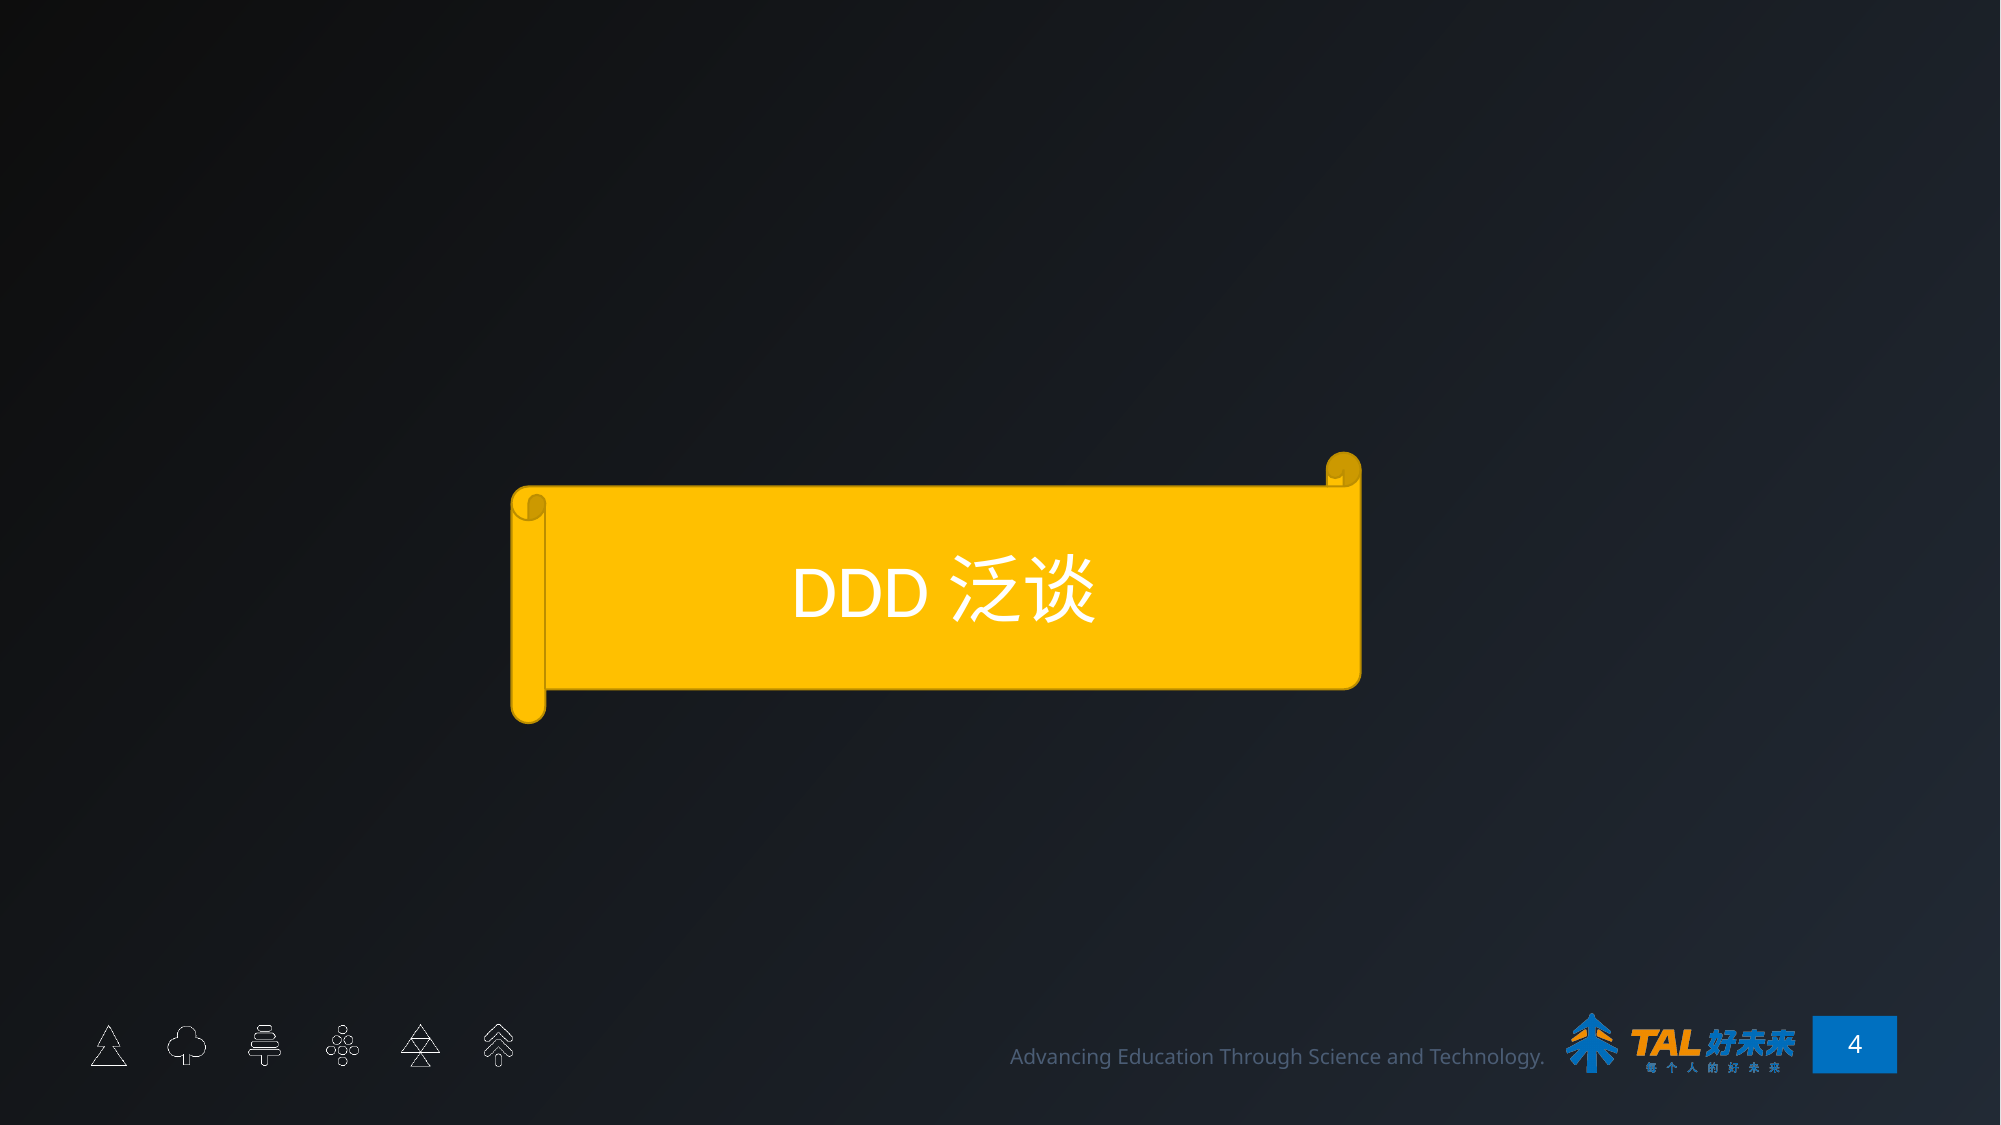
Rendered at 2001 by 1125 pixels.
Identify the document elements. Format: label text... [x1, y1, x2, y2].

slide_number 4 [1808, 1013, 1902, 1078]
text_box DDD泛谈 [510, 451, 1362, 725]
picture [1556, 1003, 1805, 1083]
